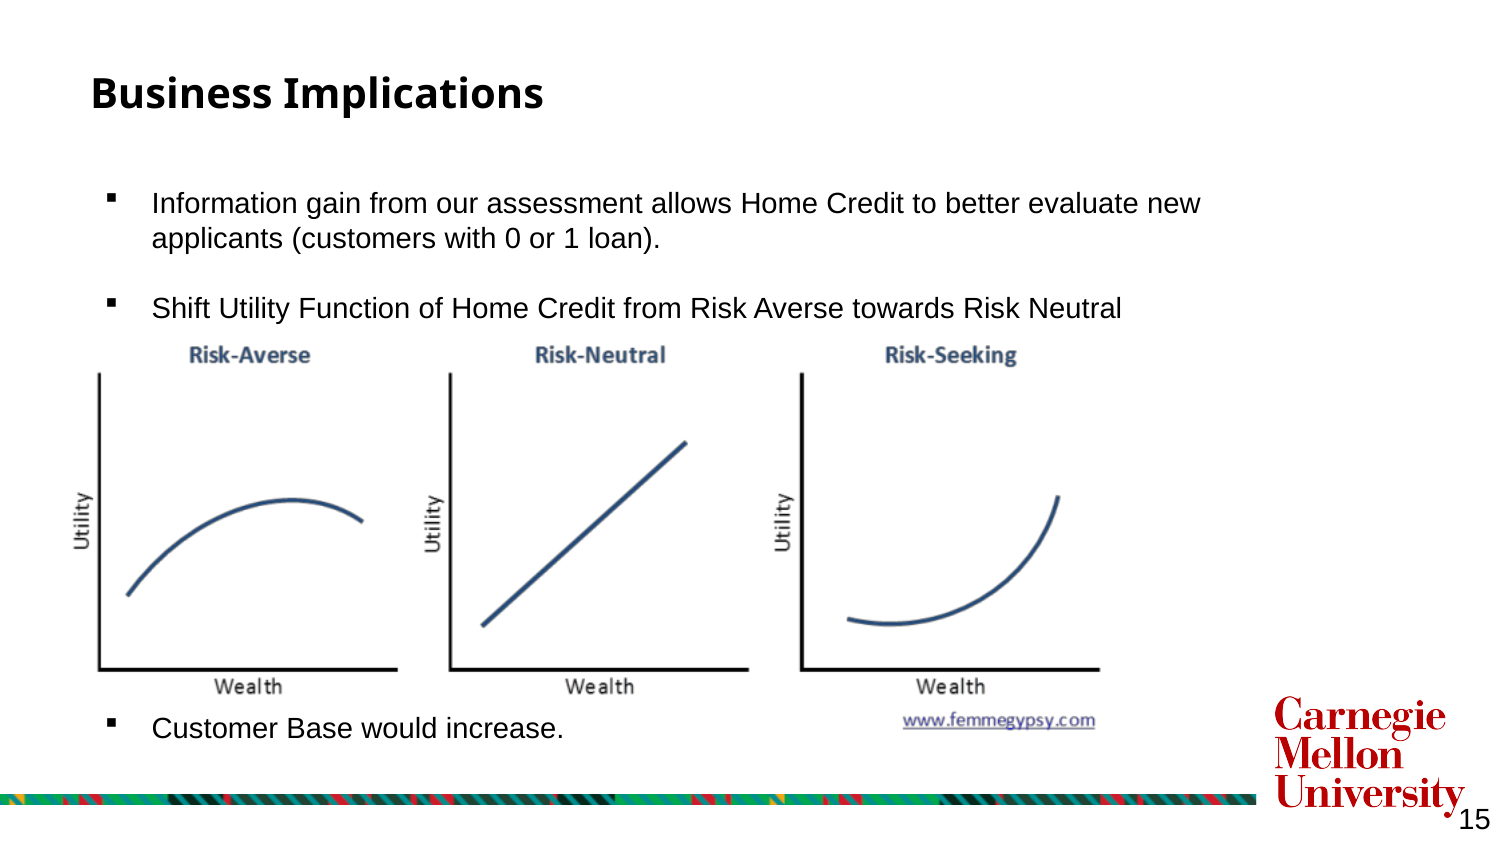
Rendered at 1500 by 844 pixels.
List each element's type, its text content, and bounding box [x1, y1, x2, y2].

title Business Implications [75, 59, 1425, 160]
picture [0, 794, 1257, 805]
picture [1275, 696, 1465, 818]
picture [44, 335, 1102, 735]
text_box Information gain from our assessment allows Home Credit to better evaluate new applicants (customers with 0 or 1 loan). Shift Utility Function of Home Credit from Risk Averse towards Risk Neutral Customer Base would increase. [89, 177, 1266, 787]
text_box 15 [1443, 793, 1500, 843]
